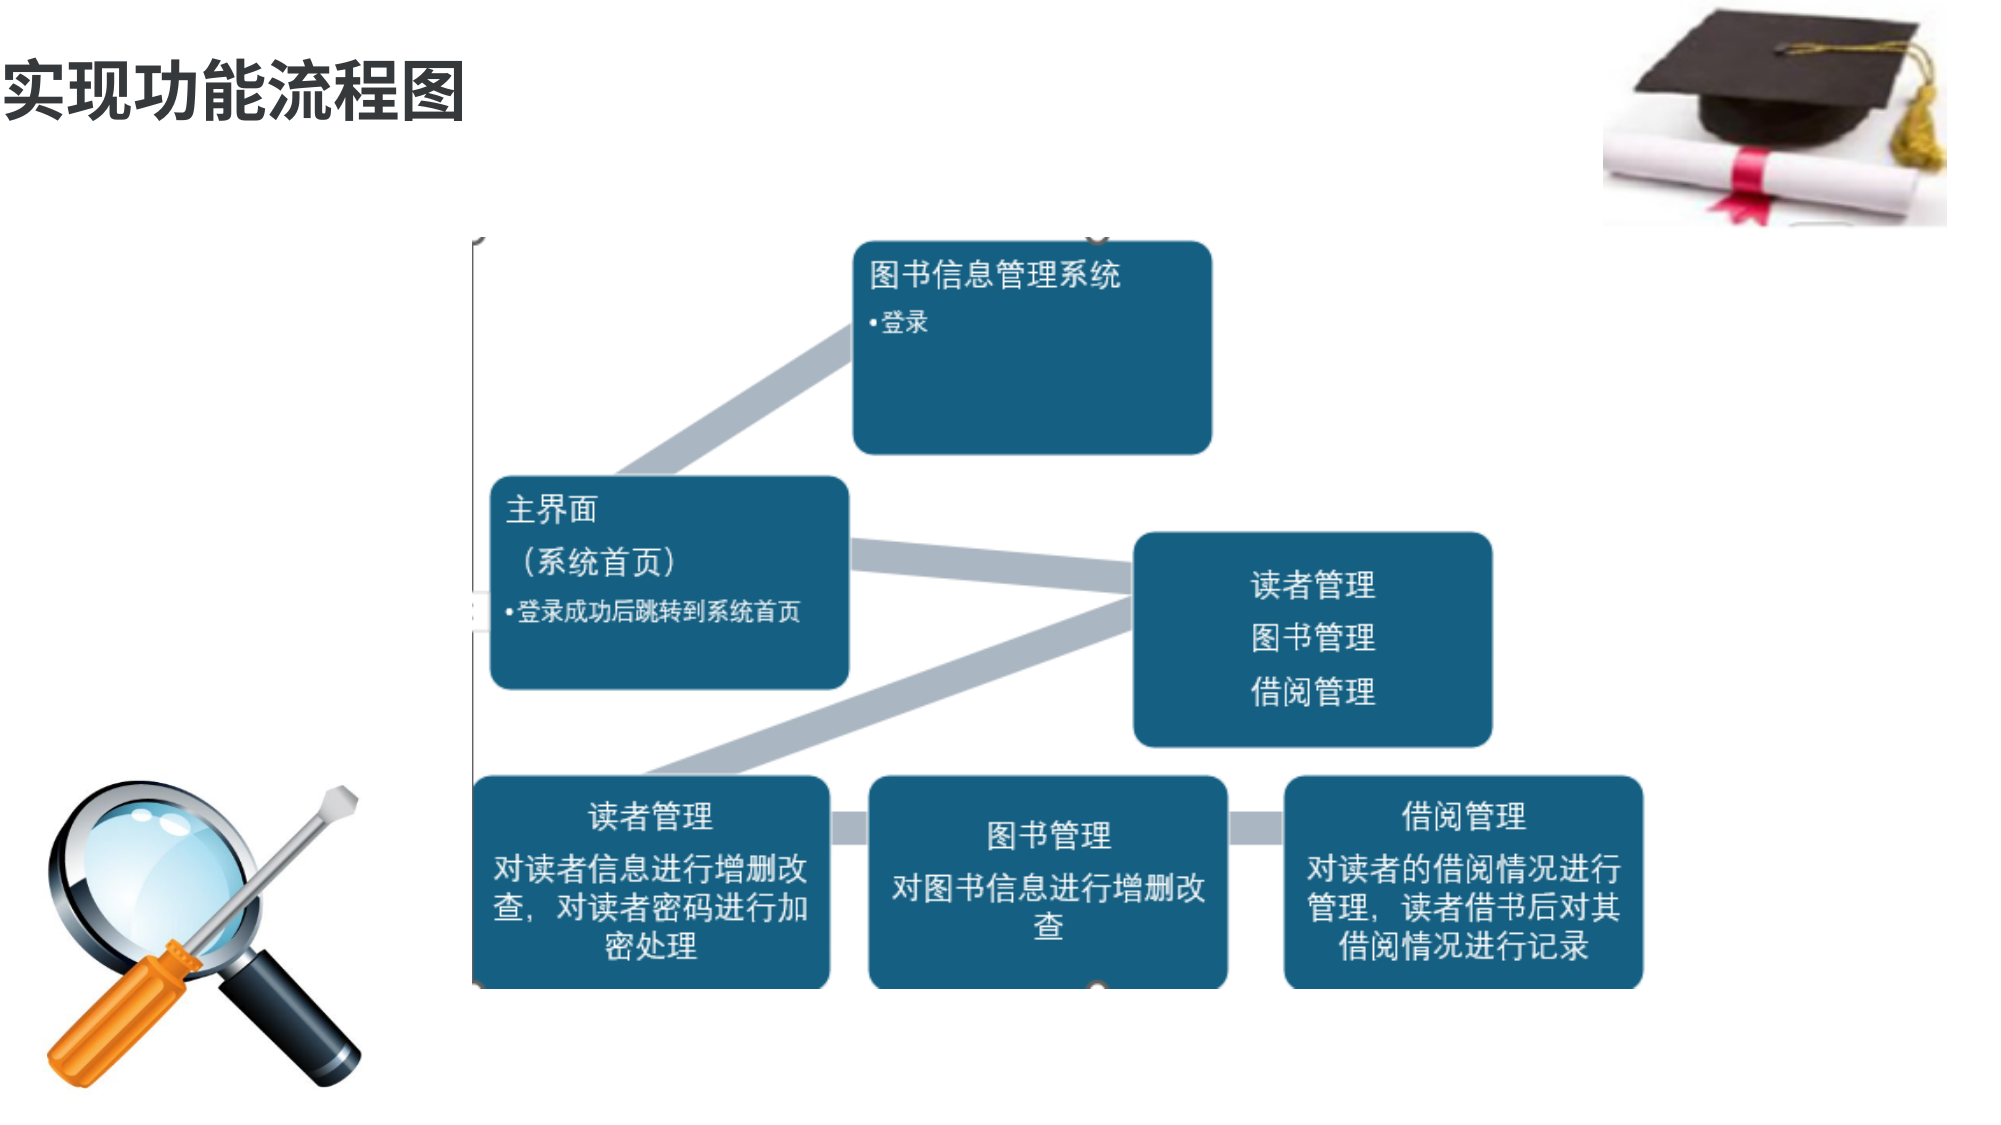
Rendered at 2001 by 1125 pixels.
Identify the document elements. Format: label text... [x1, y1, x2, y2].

list 实现功能流程图 [0, 9, 541, 115]
picture [1603, 0, 1947, 233]
picture [472, 237, 1692, 989]
picture [29, 756, 391, 1116]
